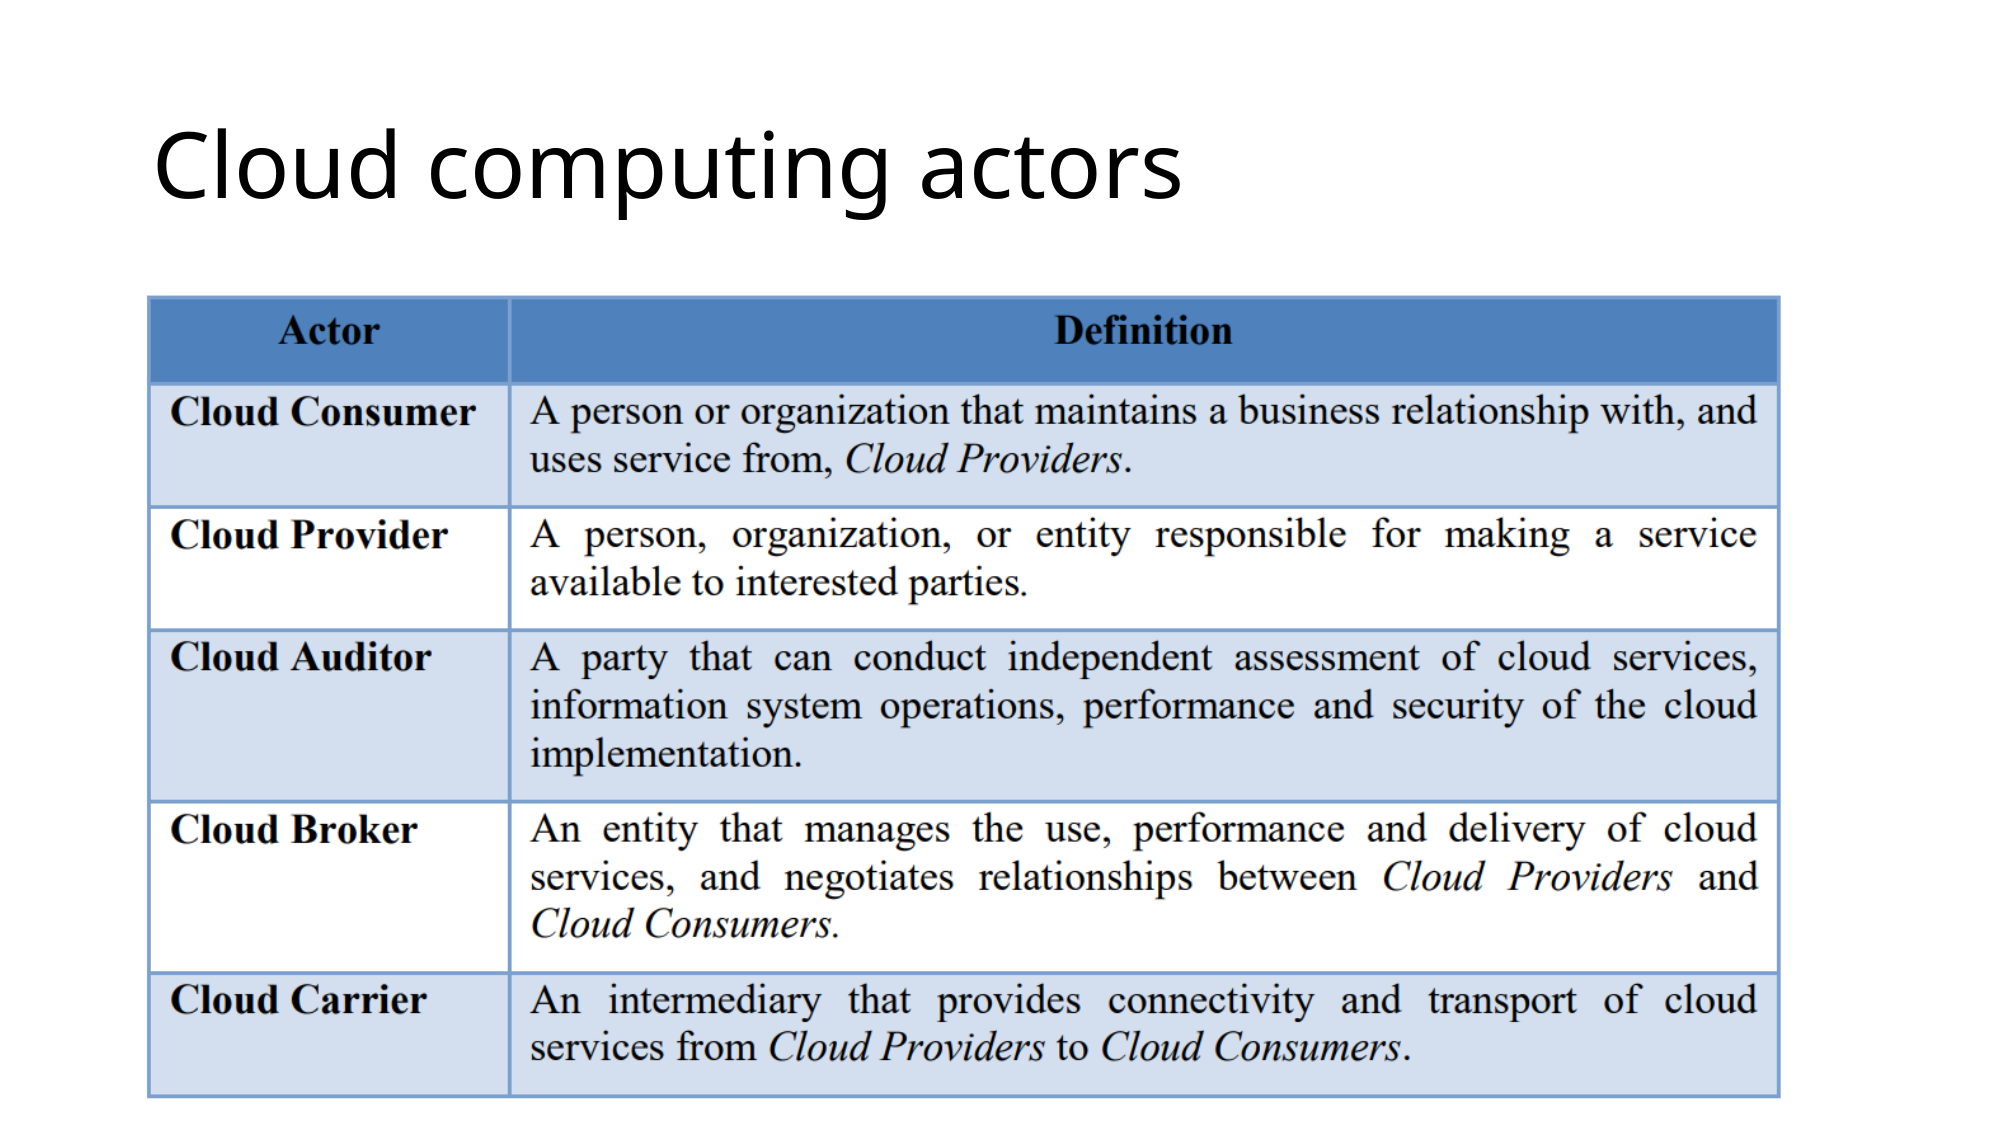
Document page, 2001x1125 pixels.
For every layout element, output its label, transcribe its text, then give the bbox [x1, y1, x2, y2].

title Cloud computing actors [137, 59, 1863, 278]
picture [137, 283, 1791, 1125]
